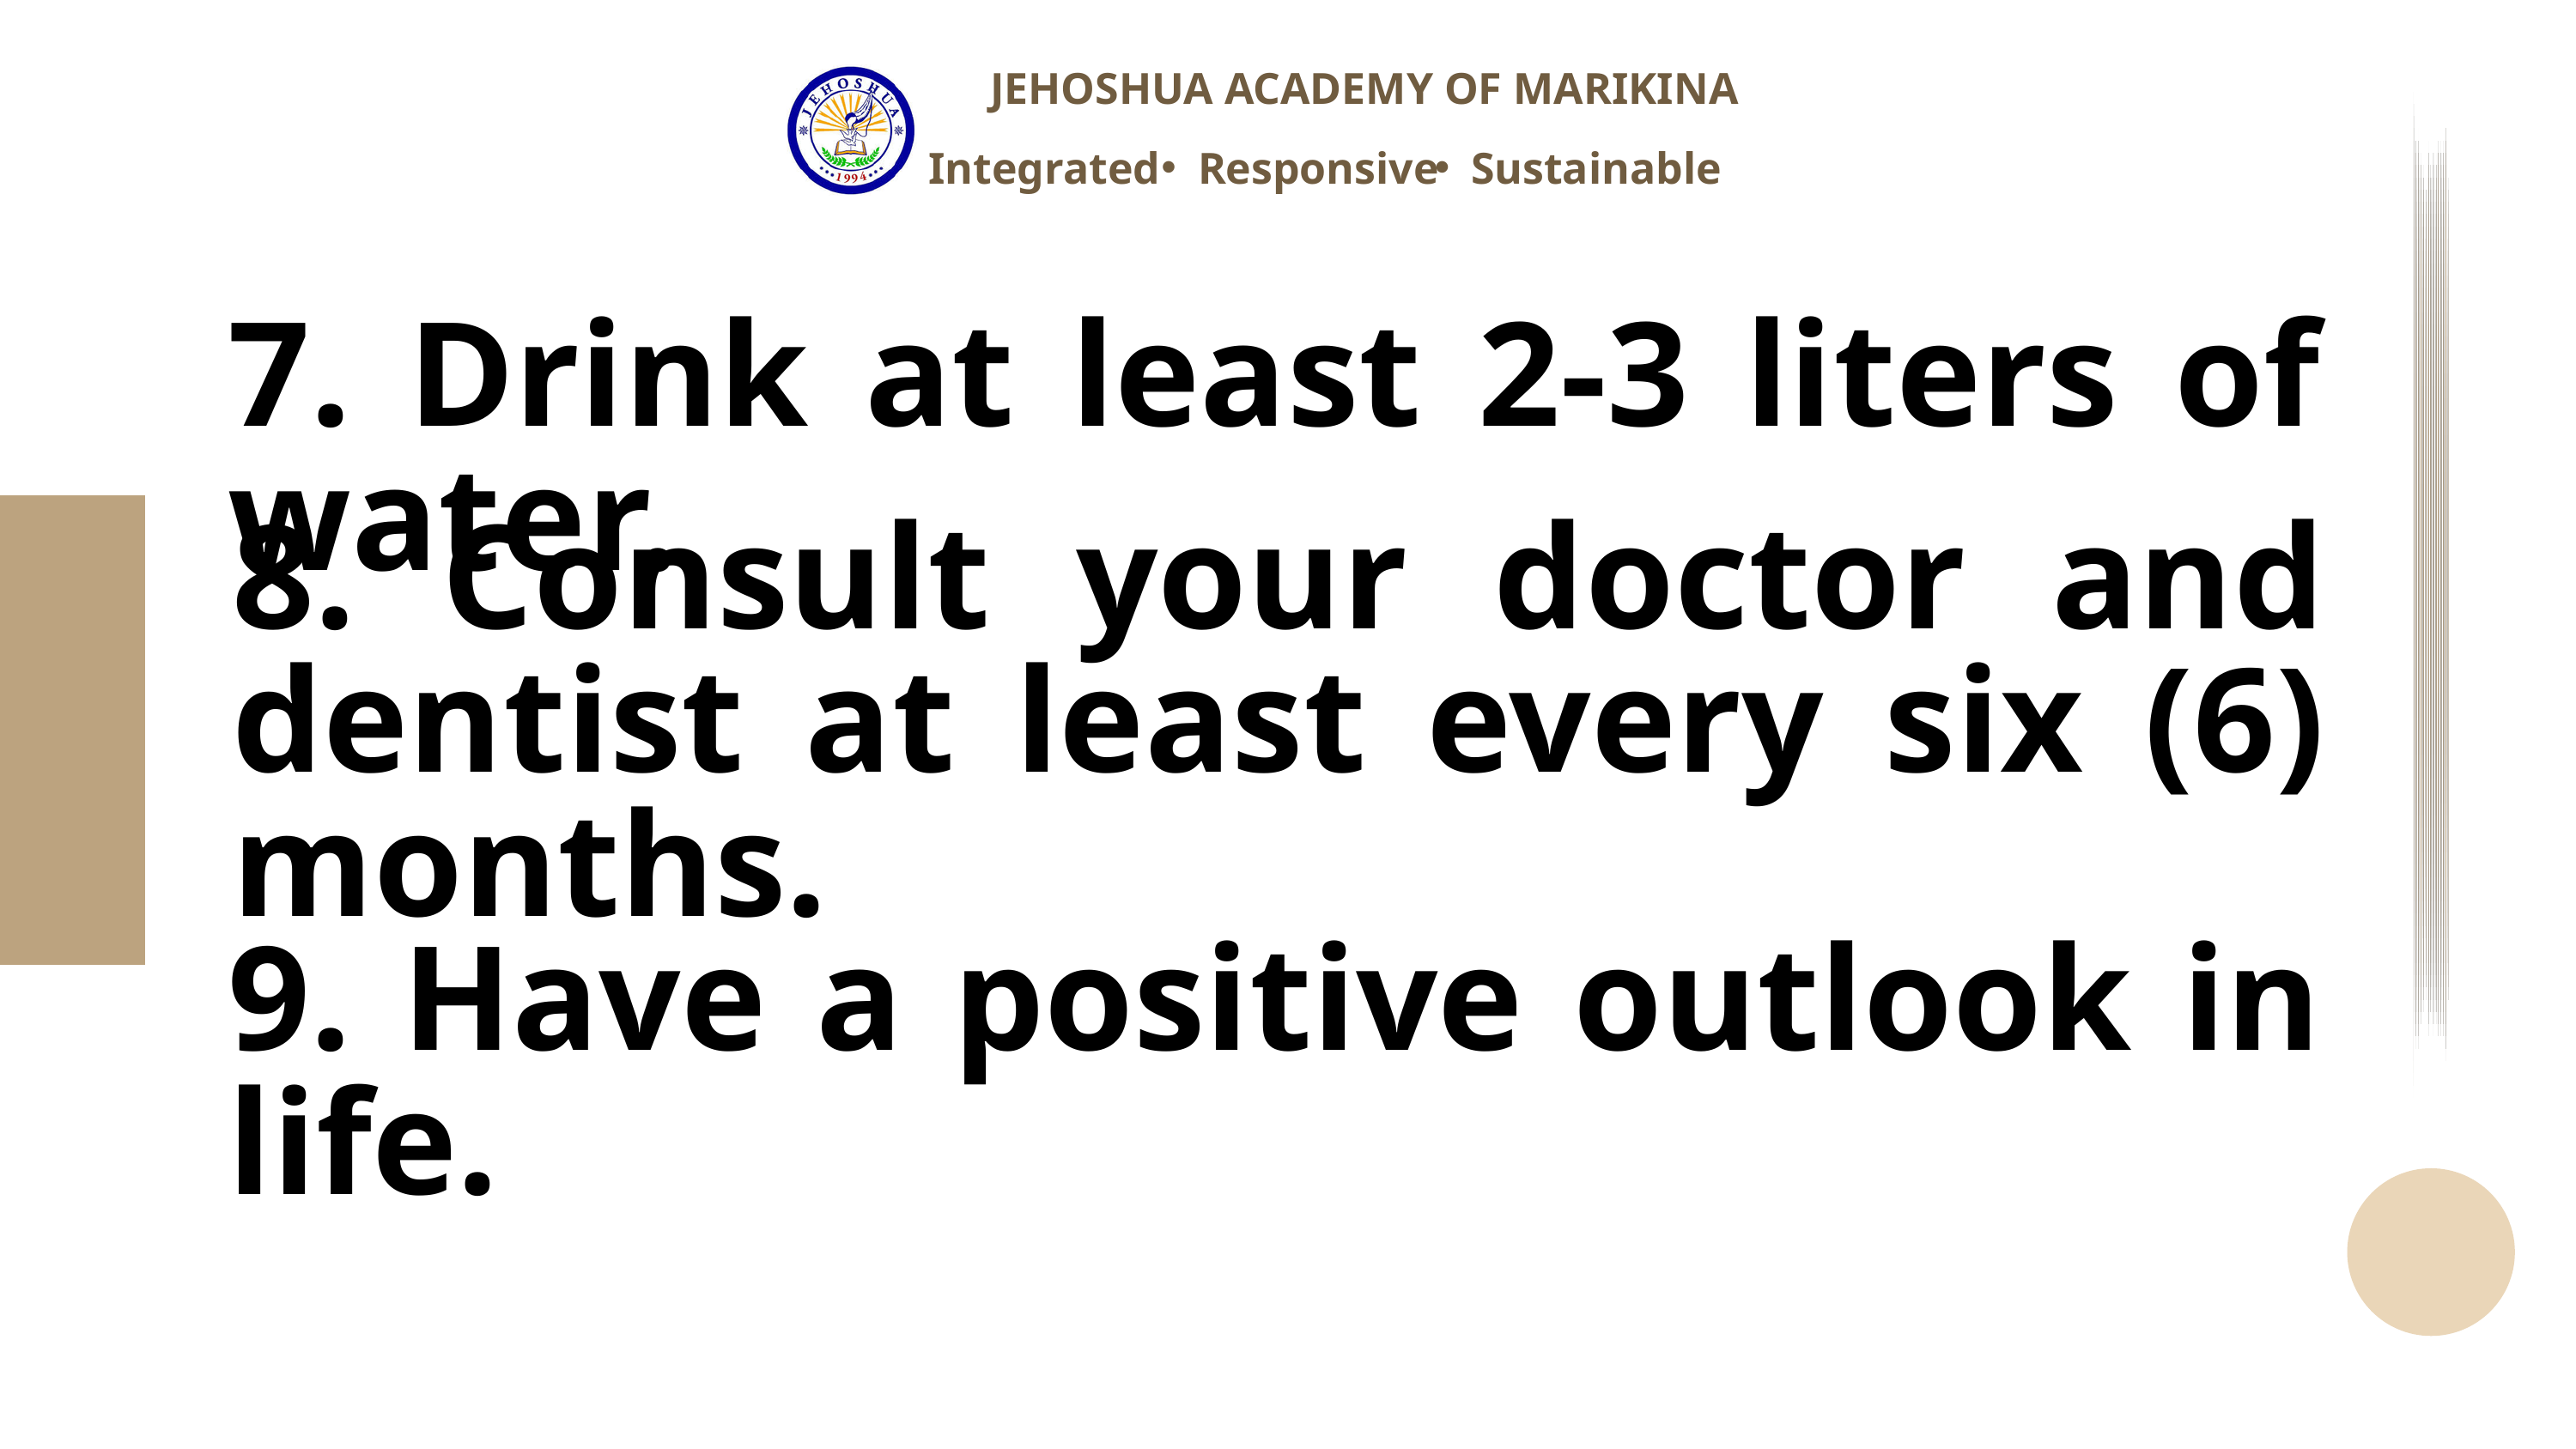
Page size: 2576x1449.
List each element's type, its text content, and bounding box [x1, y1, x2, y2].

text_box JEHOSHUA ACADEMY OF MARIKINA [990, 52, 2471, 113]
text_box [2347, 1167, 2516, 1337]
text_box Sustainable [1398, 132, 1787, 193]
text_box Responsive [1125, 132, 1398, 193]
text_box 7. Drink at least 2-3 liters of water. [228, 311, 2323, 599]
text_box [786, 64, 917, 196]
text_box 9. Have a positive outlook in life. [228, 934, 2323, 1223]
text_box [2413, 113, 2449, 1123]
text_box 8. Consult your doctor and dentist at least every six (6) months. [232, 512, 2327, 946]
text_box Integrated [928, 132, 1125, 193]
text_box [0, 494, 145, 966]
